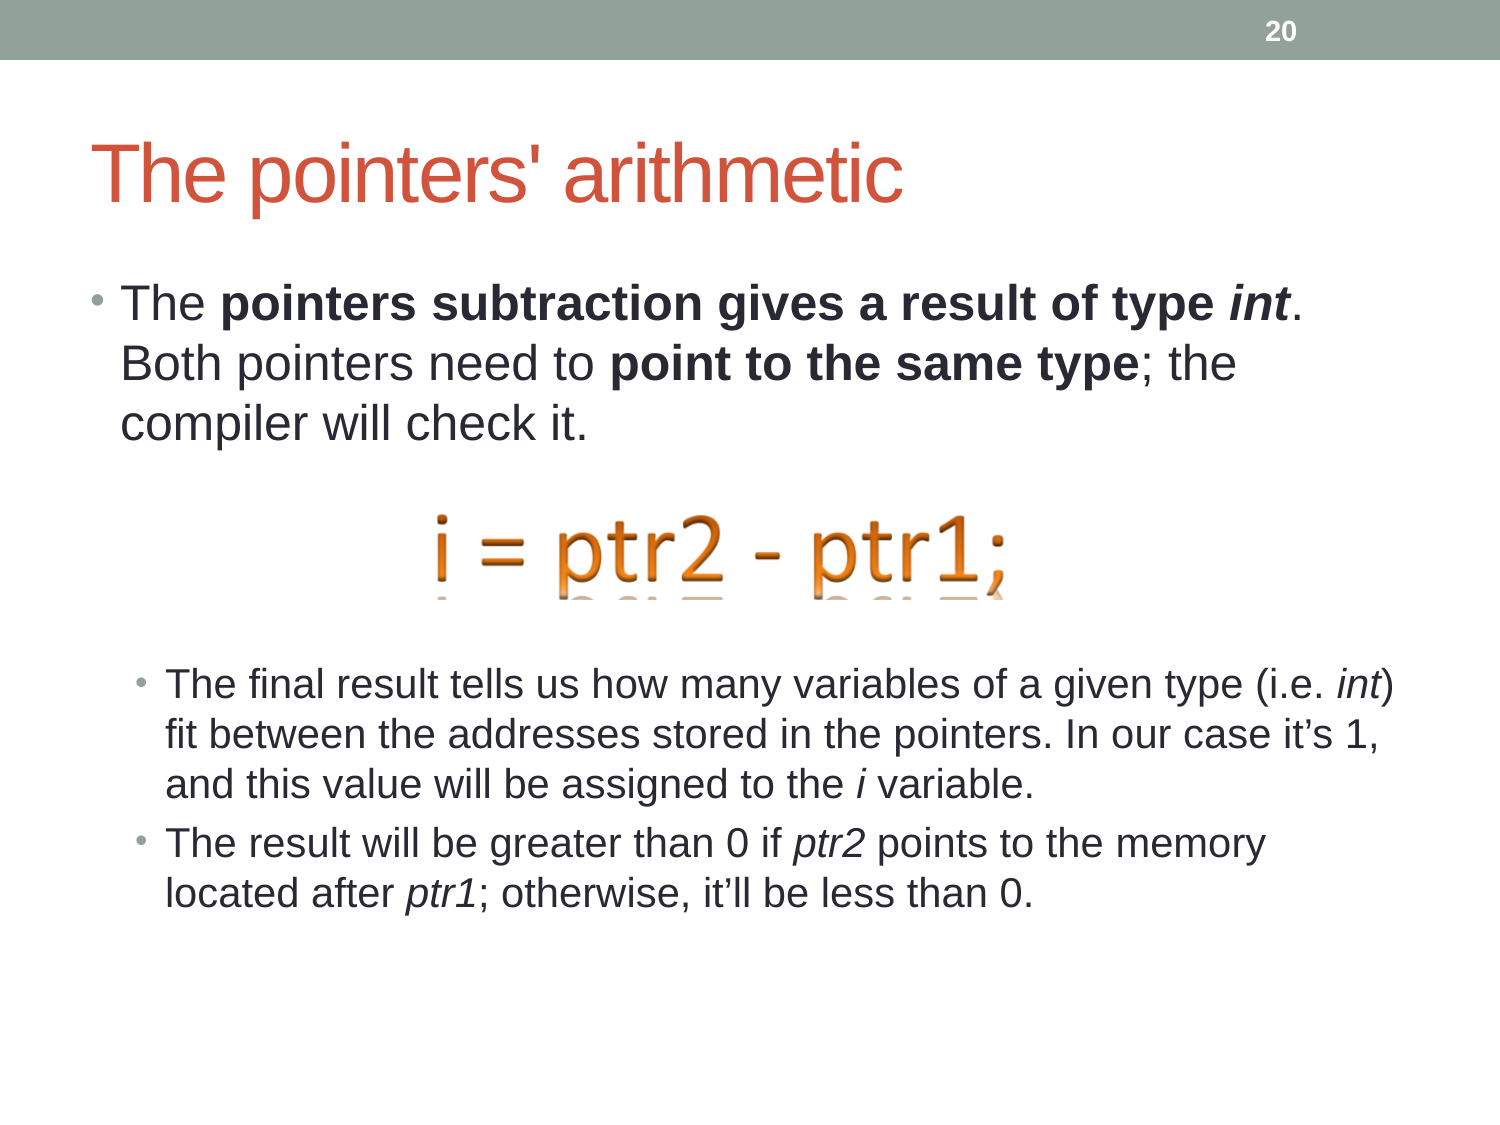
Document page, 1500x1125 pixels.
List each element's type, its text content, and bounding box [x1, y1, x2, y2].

list The pointers subtraction gives a result of type int. Both pointers need to point to the same type; the compiler will check it. The final result tells us how many variables of a given type (i.e. int) fit between the addresses stored in the pointers. In our case it’s 1, and this value will be assigned to the i variable. The result will be greater than 0 if ptr2 points to the memory located after ptr1; otherwise, it’ll be less than 0. [75, 262, 1425, 1063]
slide_number 20 [1250, 3, 1425, 57]
title The pointers' arithmetic [75, 87, 1425, 250]
picture [437, 512, 1009, 601]
